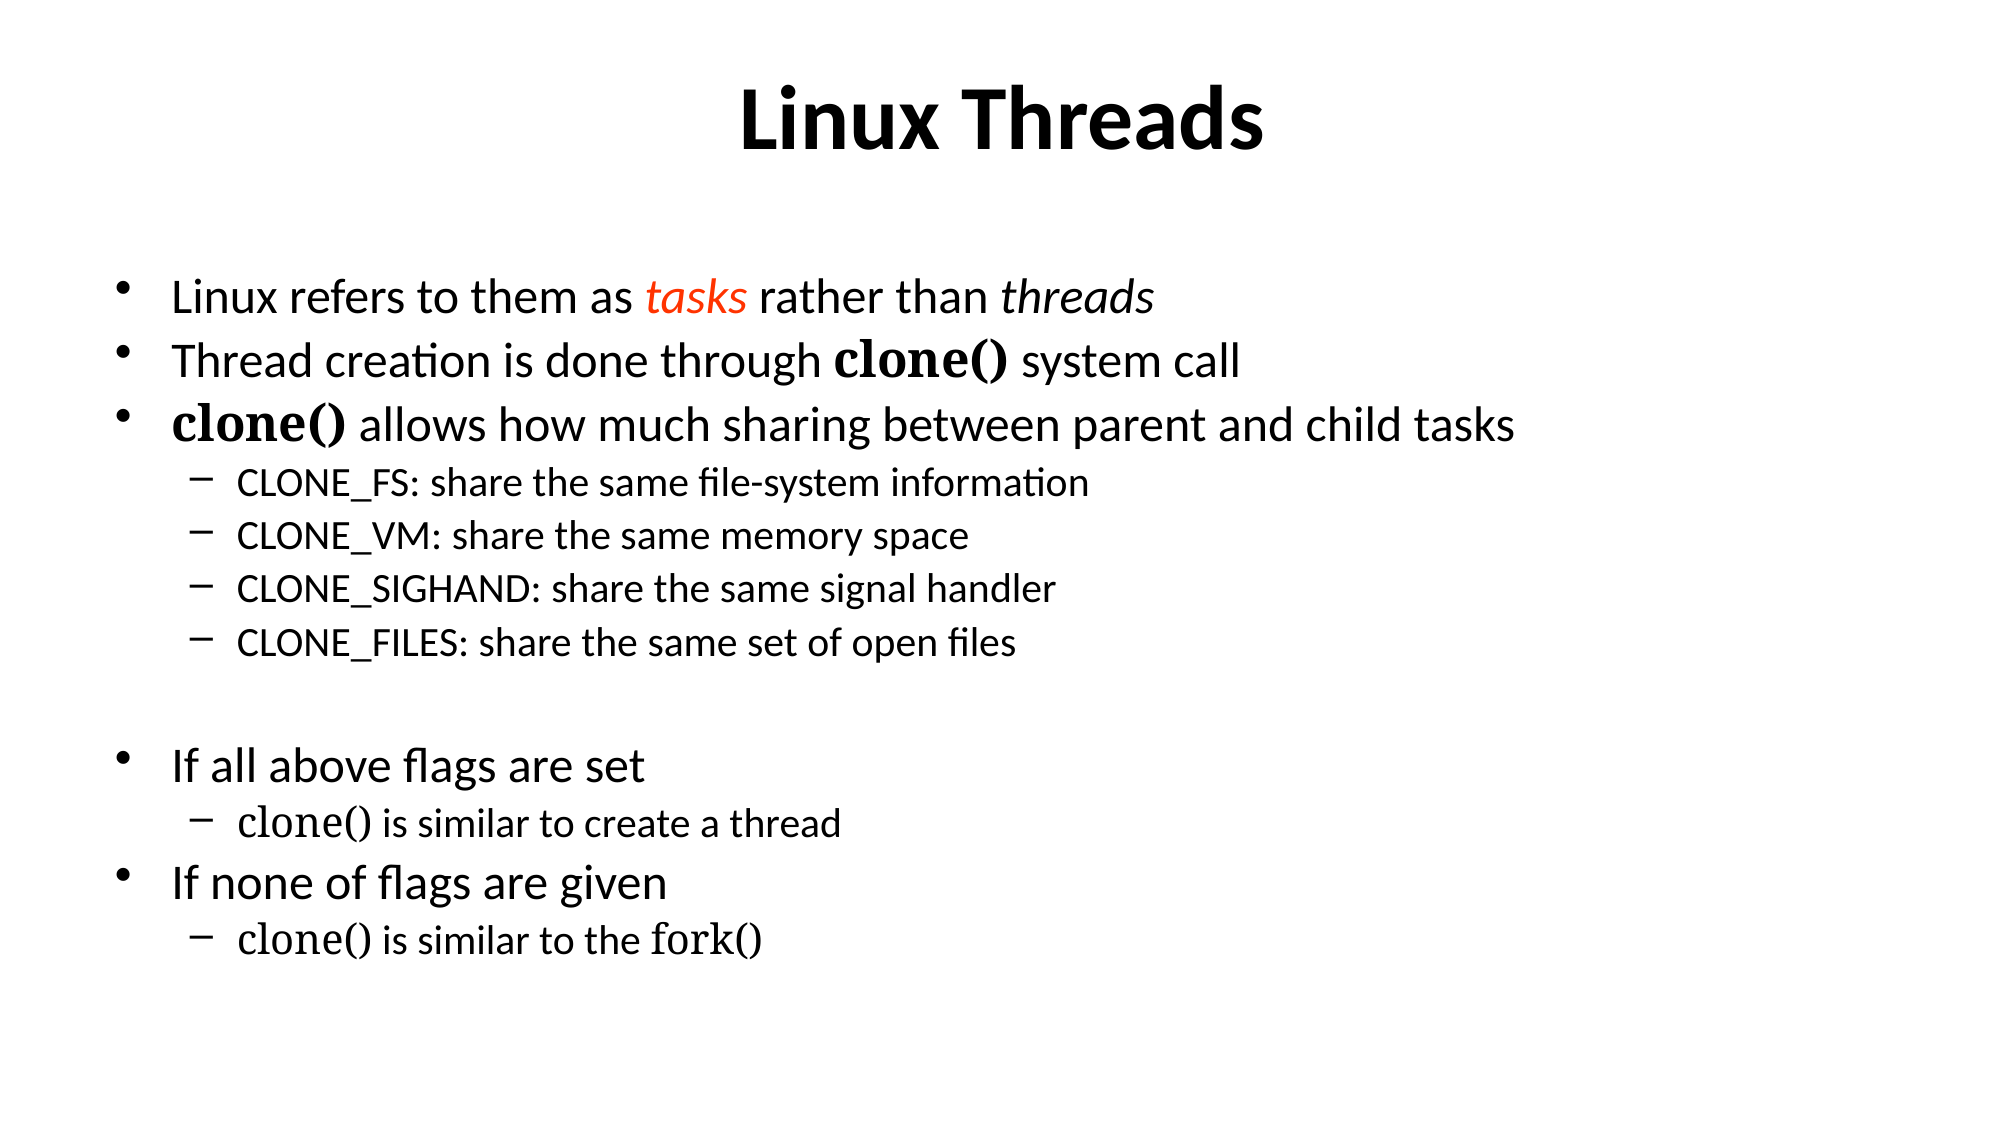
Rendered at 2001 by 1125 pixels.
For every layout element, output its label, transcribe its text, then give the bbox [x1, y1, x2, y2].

list Linux refers to them as tasks rather than threads Thread creation is done through clone() system call clone() allows how much sharing between parent and child tasks CLONE_FS: share the same file-system information CLONE_VM: share the same memory space CLONE_SIGHAND: share the same signal handler CLONE_FILES: share the same set of open files If all above flags are set clone() is similar to create a thread If none of flags are given clone() is similar to the fork() [99, 262, 1901, 1006]
title Linux Threads [102, 18, 1903, 207]
